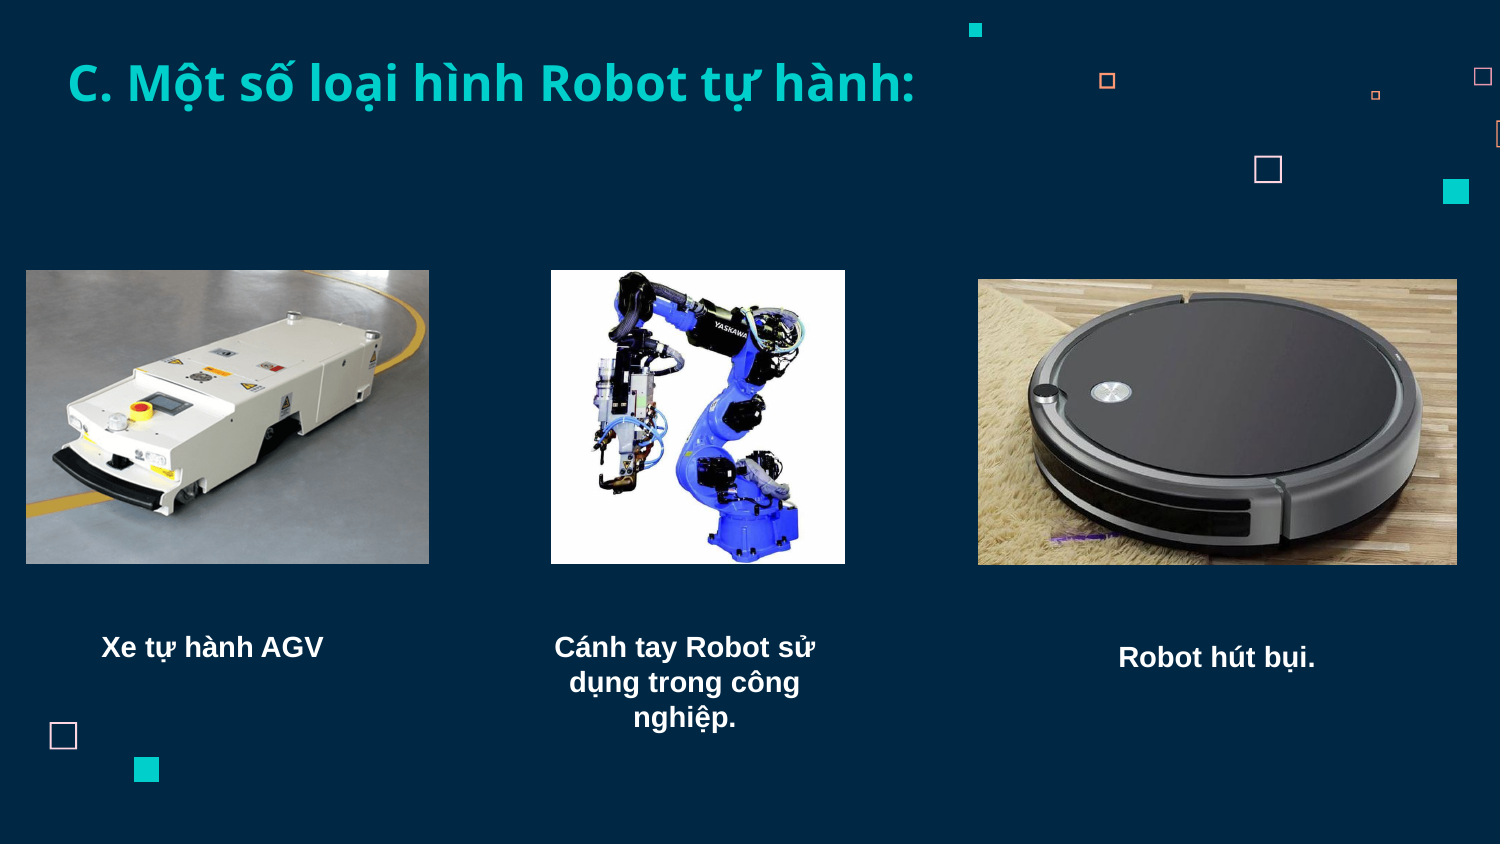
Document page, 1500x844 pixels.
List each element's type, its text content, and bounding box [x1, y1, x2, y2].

text_box C. Một số loại hình Robot tự hành: [52, 33, 966, 130]
text_box Xe tự hành AGV [52, 621, 373, 672]
text_box Cánh tay Robot sử dụng trong công nghiệp. [525, 621, 845, 741]
picture [978, 279, 1457, 565]
picture [26, 269, 430, 565]
picture [550, 269, 846, 565]
text_box Robot hút bụi. [1057, 630, 1378, 681]
